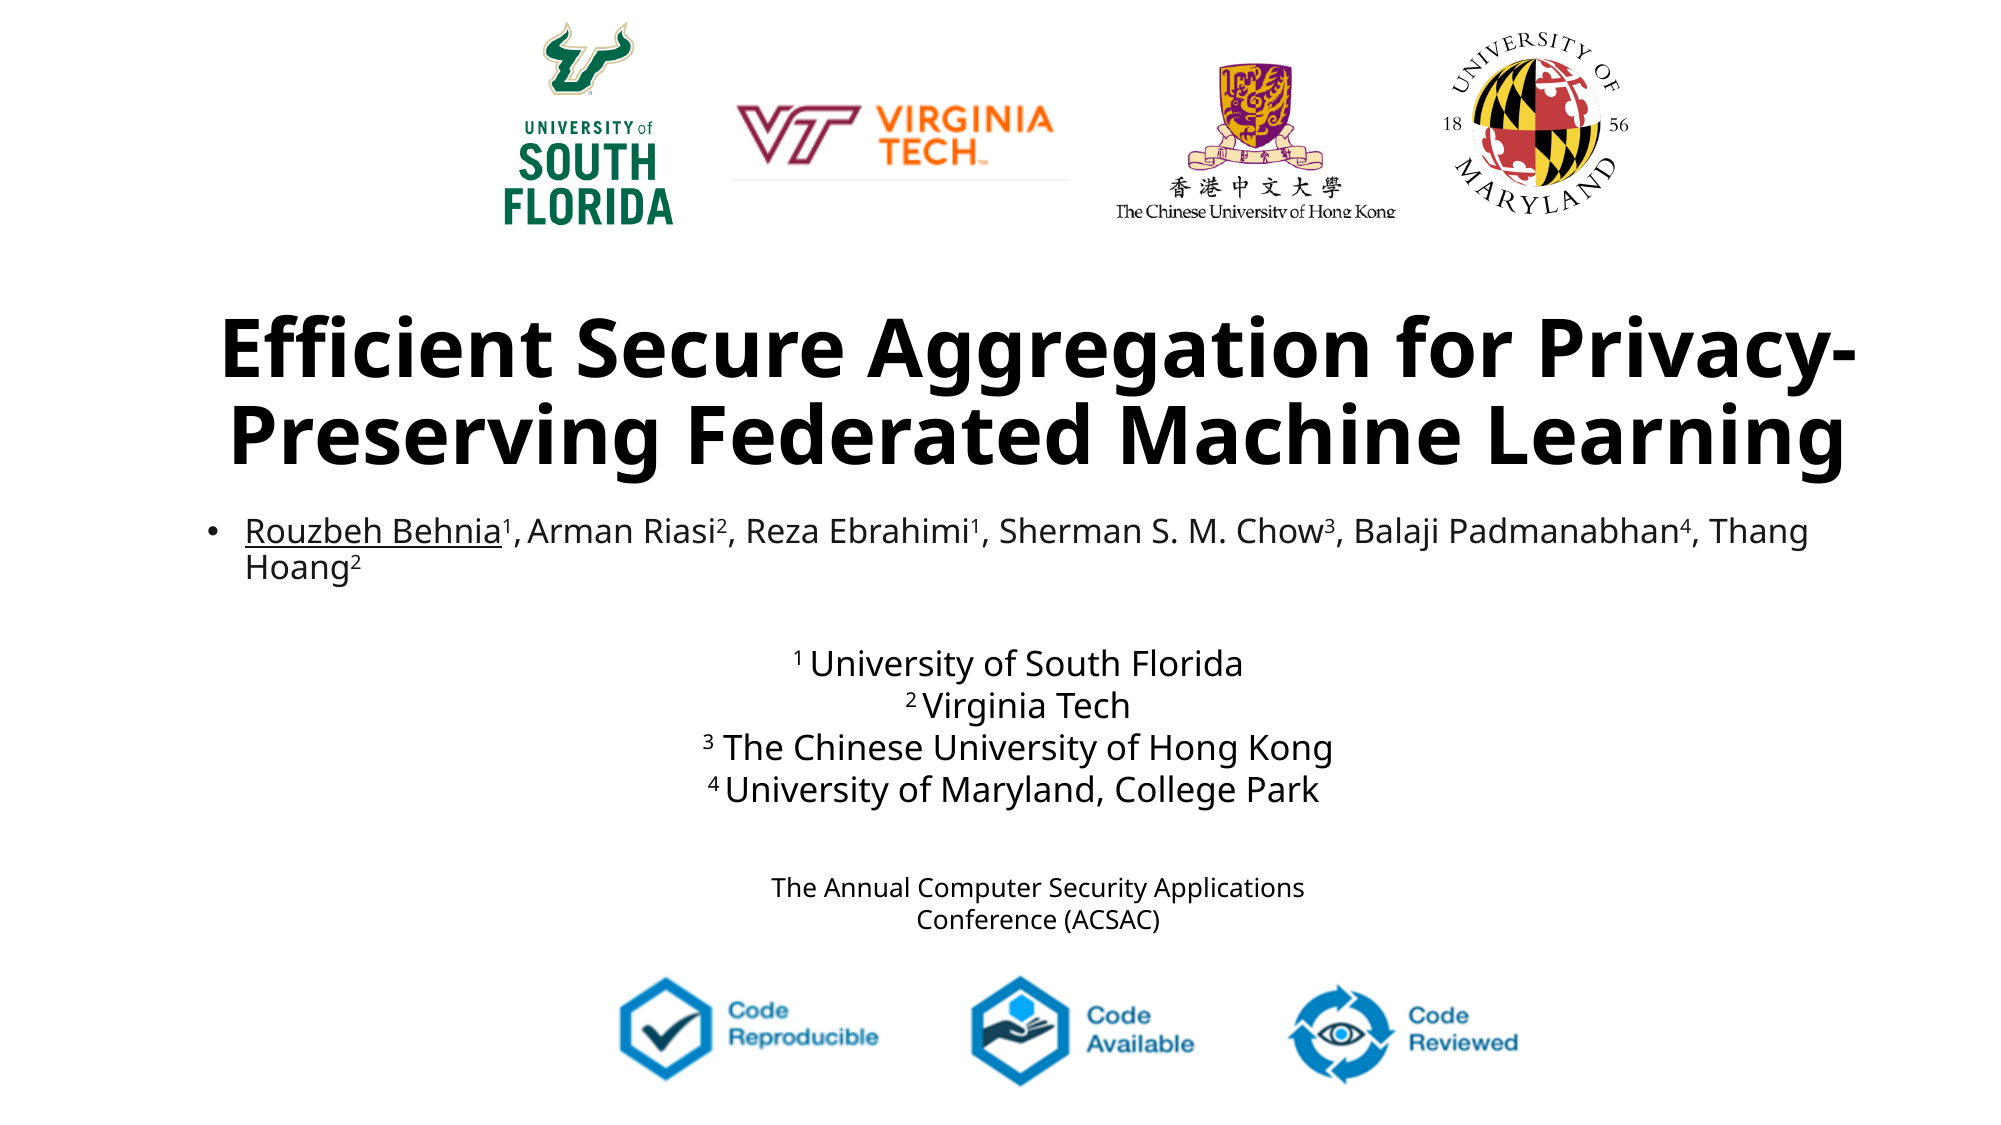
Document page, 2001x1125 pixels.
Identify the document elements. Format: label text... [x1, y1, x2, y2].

text_box The Annual Computer Security Applications Conference (ACSAC) [709, 867, 1367, 942]
picture [1435, 22, 1637, 224]
picture [1116, 46, 1402, 218]
text_box 1 University of South Florida 2 Virginia Tech 3 The Chinese University of Hong Kong 4 University of Maryland, College Park [431, 636, 1606, 905]
list Rouzbeh Behnia1, Arman Riasi2, Reza Ebrahimi1, Sherman S. M. Chow3, Balaji Padmanabhan4, Thang Hoang2 [191, 506, 1885, 648]
title Efficient Secure Aggregation for Privacy-Preserving Federated Machine Learning [143, 309, 1934, 490]
picture [612, 957, 891, 1099]
picture [1270, 968, 1531, 1089]
picture [730, 83, 1071, 181]
picture [498, 14, 686, 243]
picture [961, 972, 1200, 1092]
